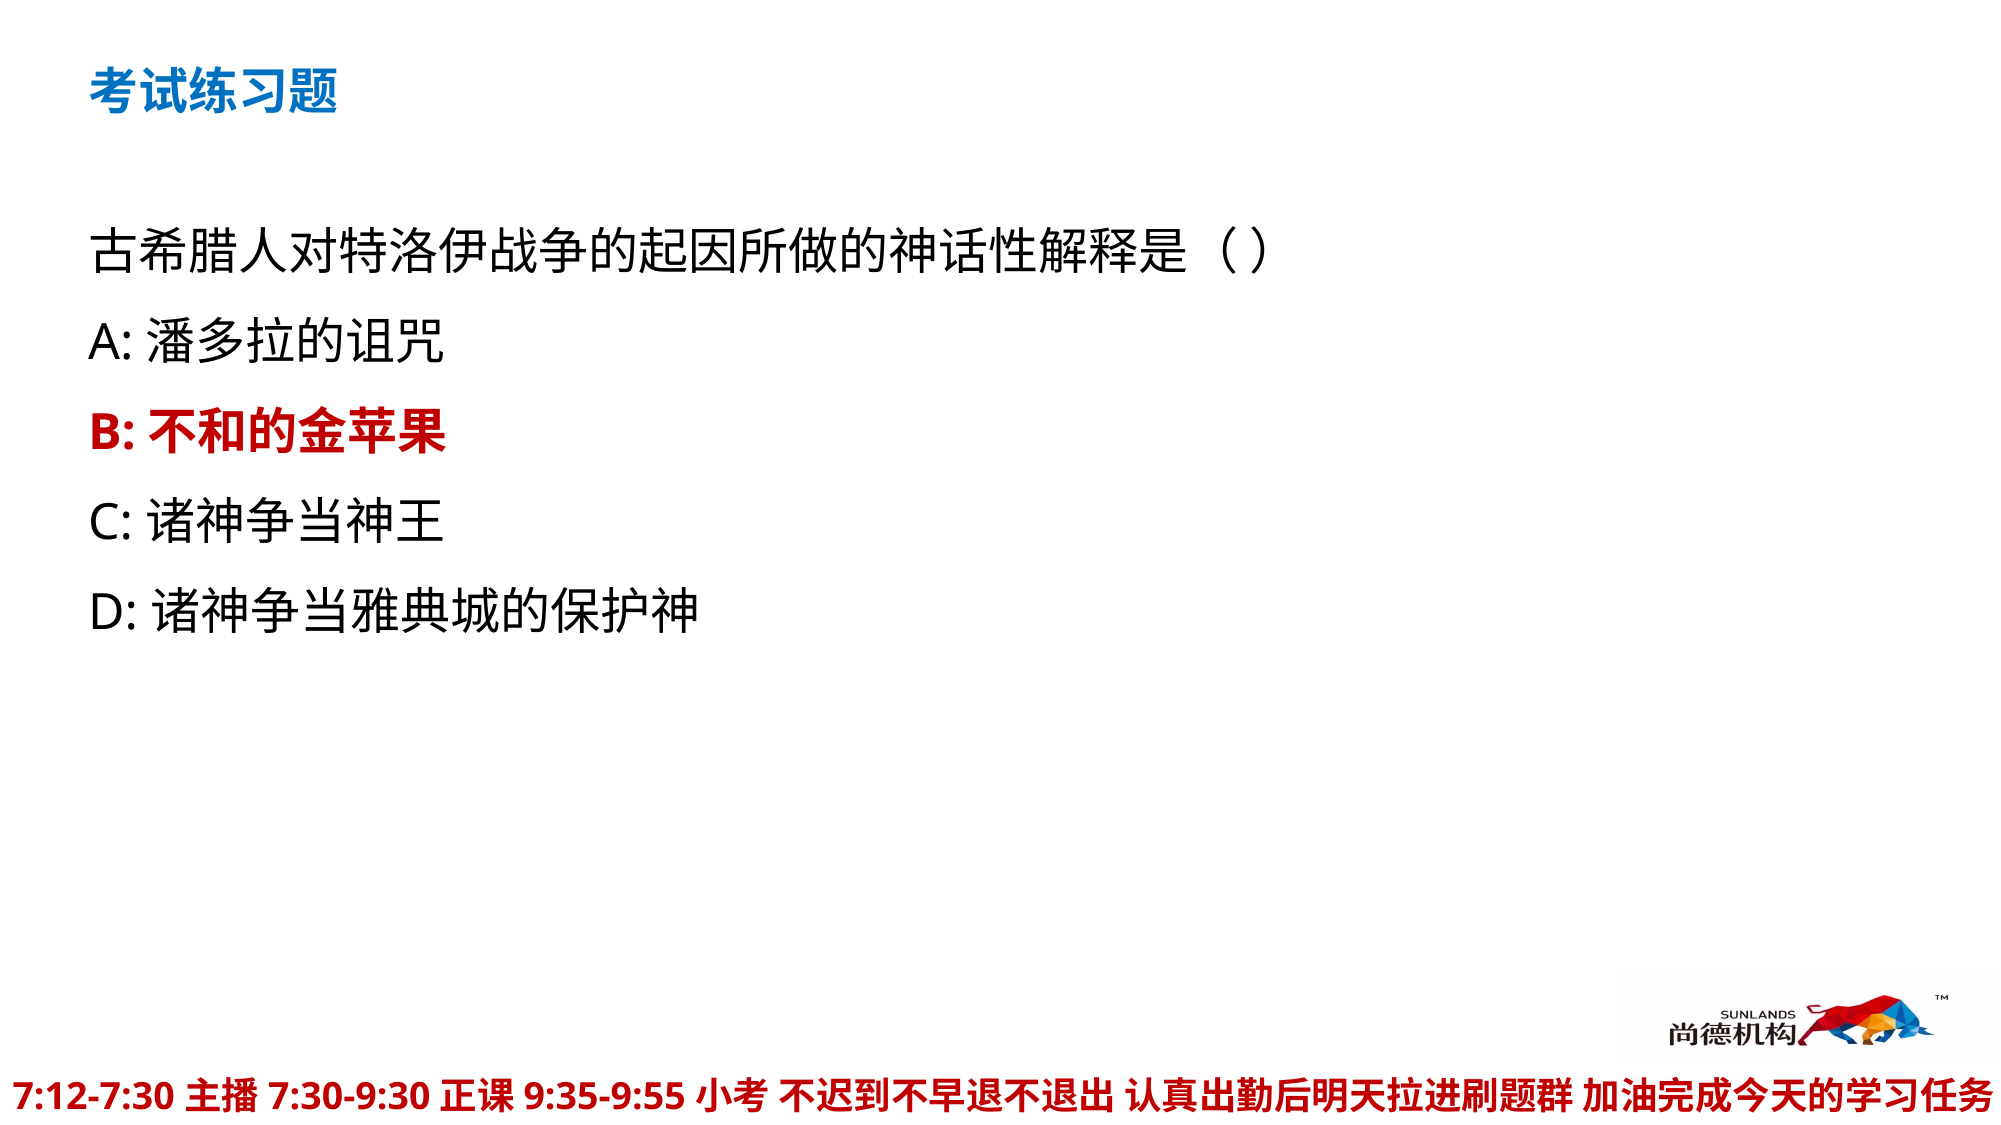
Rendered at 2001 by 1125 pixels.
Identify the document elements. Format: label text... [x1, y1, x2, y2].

text_box 古希腊人对特洛伊战争的起因所做的神话性解释是（ ） A:潘多拉的诅咒 B:不和的金苹果 C:诸神争当神王 D:诸神争当雅典城的保护神 [73, 181, 1412, 647]
text_box 考试练习题 [73, 51, 354, 127]
picture [1617, 973, 2001, 1065]
